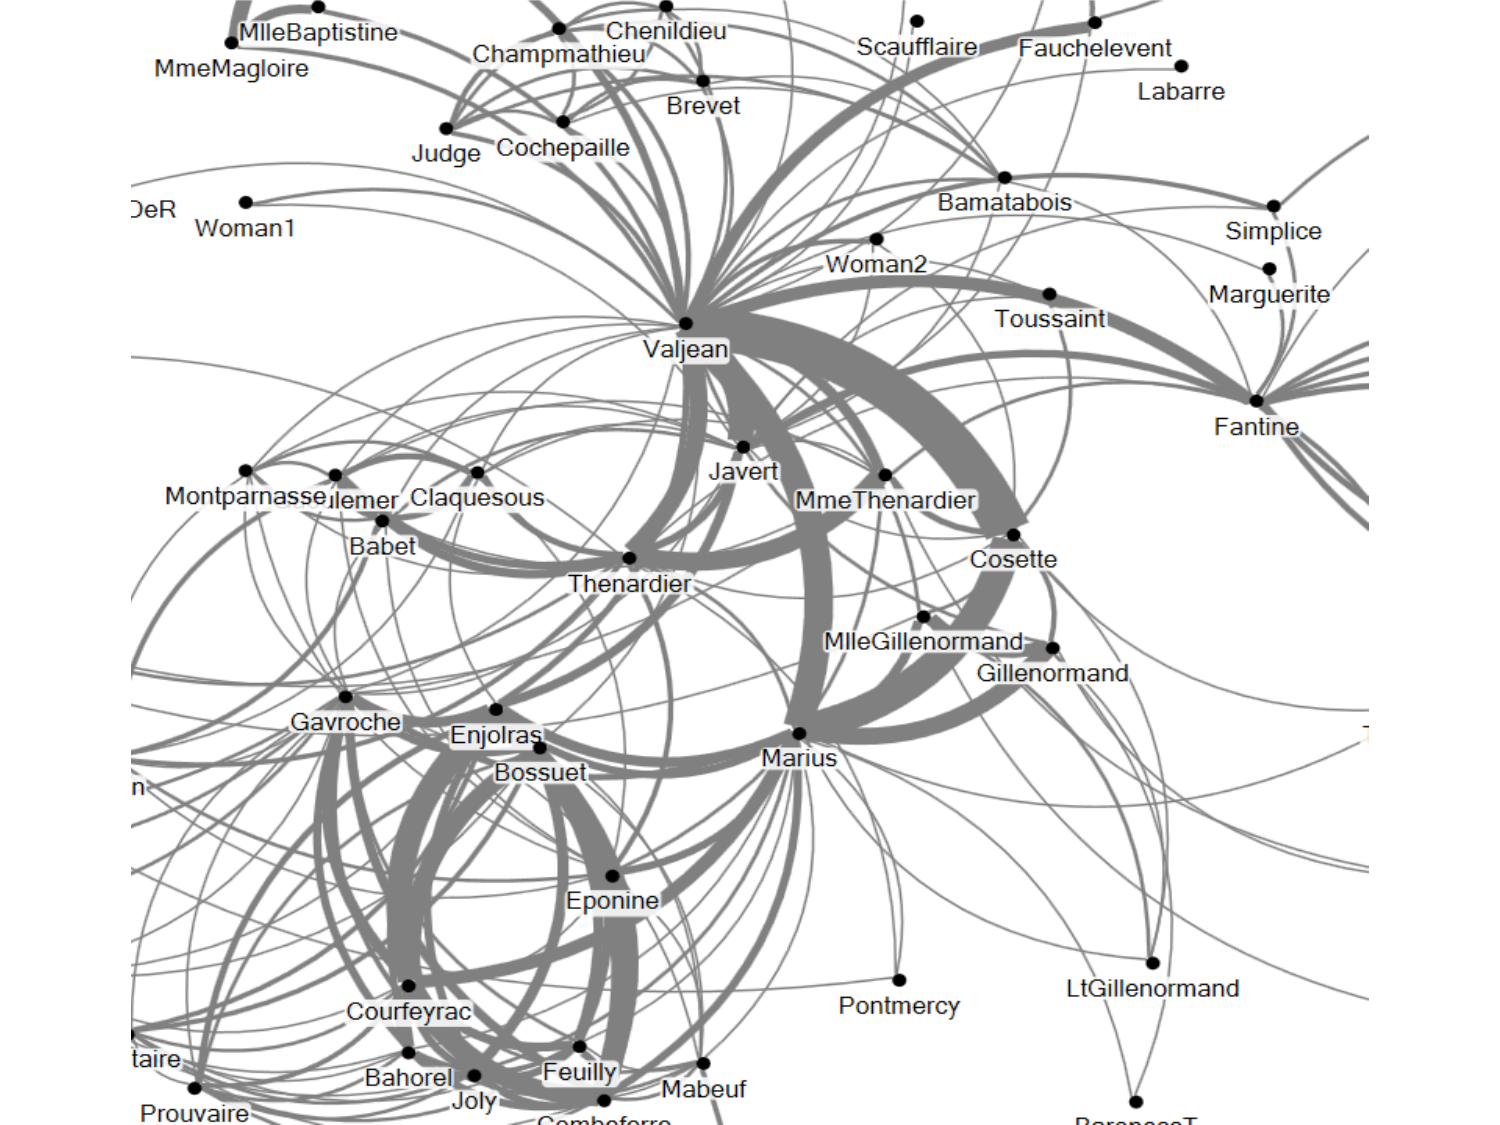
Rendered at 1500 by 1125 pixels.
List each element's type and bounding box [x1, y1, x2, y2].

picture [131, 0, 1369, 1125]
